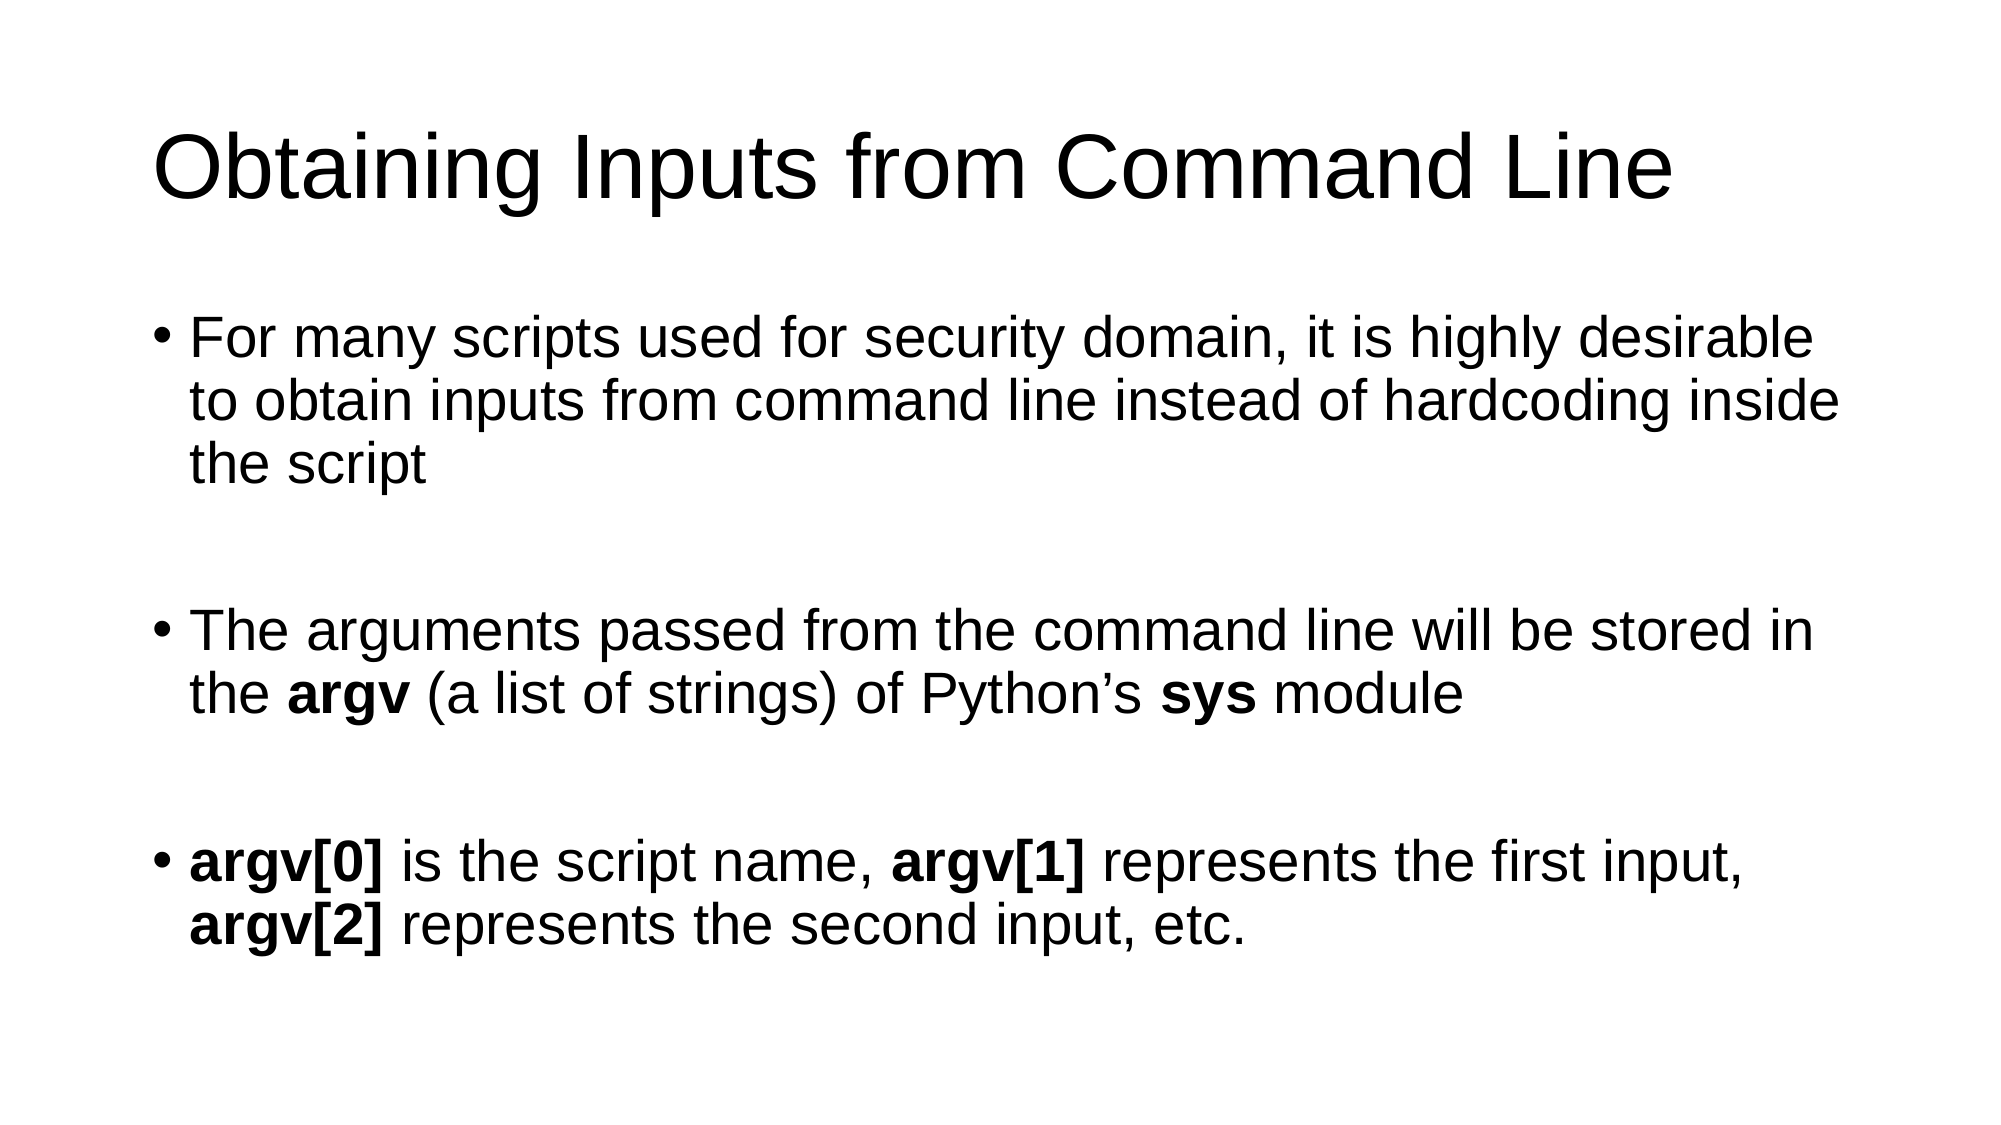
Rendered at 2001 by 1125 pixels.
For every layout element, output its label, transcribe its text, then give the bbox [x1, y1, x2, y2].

list For many scripts used for security domain, it is highly desirable to obtain inputs from command line instead of hardcoding inside the script The arguments passed from the command line will be stored in the argv (a list of strings) of Python’s sys module argv[0] is the script name, argv[1] represents the first input, argv[2] represents the second input, etc. [137, 299, 1863, 988]
title Obtaining Inputs from Command Line [137, 59, 1863, 278]
